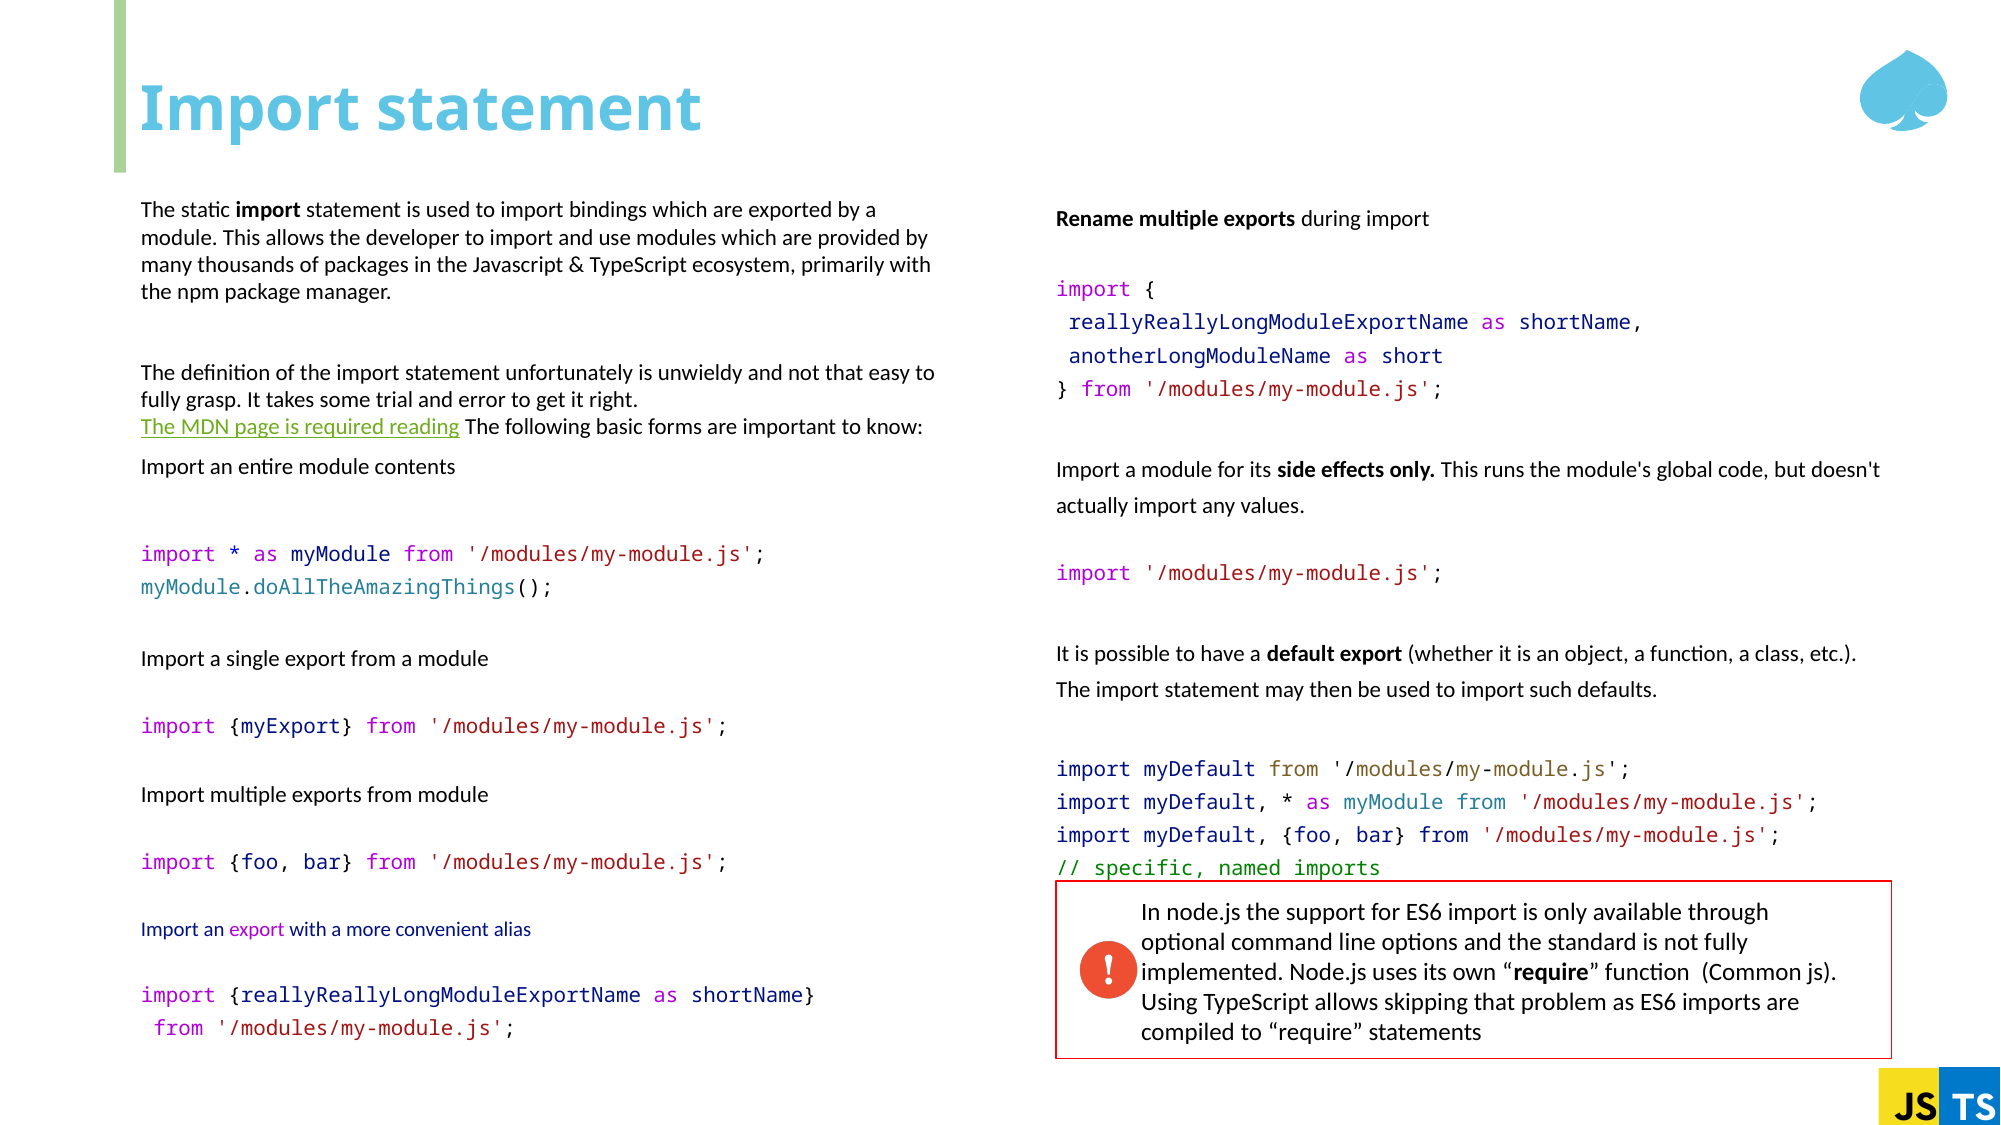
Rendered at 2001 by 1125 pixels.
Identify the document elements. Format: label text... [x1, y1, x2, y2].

list The static import statement is used to import bindings which are exported by a module. This allows the developer to import and use modules which are provided by many thousands of packages in the Javascript & TypeScript ecosystem, primarily with the npm package manager. The definition of the import statement unfortunately is unwieldy and not that easy to fully grasp. It takes some trial and error to get it right. The MDN page is required reading The following basic forms are important to know: Import an entire module contents import * as myModule from '/modules/my-module.js'; myModule.doAllTheAmazingThings(); Import a single export from a module import {myExport} from '/modules/my-module.js'; Import multiple exports from module import {foo, bar} from '/modules/my-module.js'; Import an export with a more convenient alias import {reallyReallyLongModuleExportName as shortName} from '/modules/my-module.js'; [140, 194, 957, 1110]
picture [1073, 934, 1144, 1005]
title Import statement [140, 60, 977, 143]
text_box In node.js the support for ES6 import is only available through optional command line options and the standard is not fully implemented. Node.js uses its own “require” function (Common js). Using TypeScript allows skipping that problem as ES6 imports are compiled to “require” statements [1126, 880, 1874, 1042]
text_box [1055, 880, 1892, 1059]
picture [1878, 1067, 2000, 1125]
list Rename multiple exports during import import { reallyReallyLongModuleExportName as shortName, anotherLongModuleName as short } from '/modules/my-module.js'; Import a module for its side effects only. This runs the module's global code, but doesn't actually import any values. import '/modules/my-module.js'; It is possible to have a default export (whether it is an object, a function, a class, etc.). The import statement may then be used to import such defaults. import myDefault from '/modules/my-module.js'; import myDefault, * as myModule from '/modules/my-module.js'; import myDefault, {foo, bar} from '/modules/my-module.js'; // specific, named imports [1056, 194, 1892, 880]
